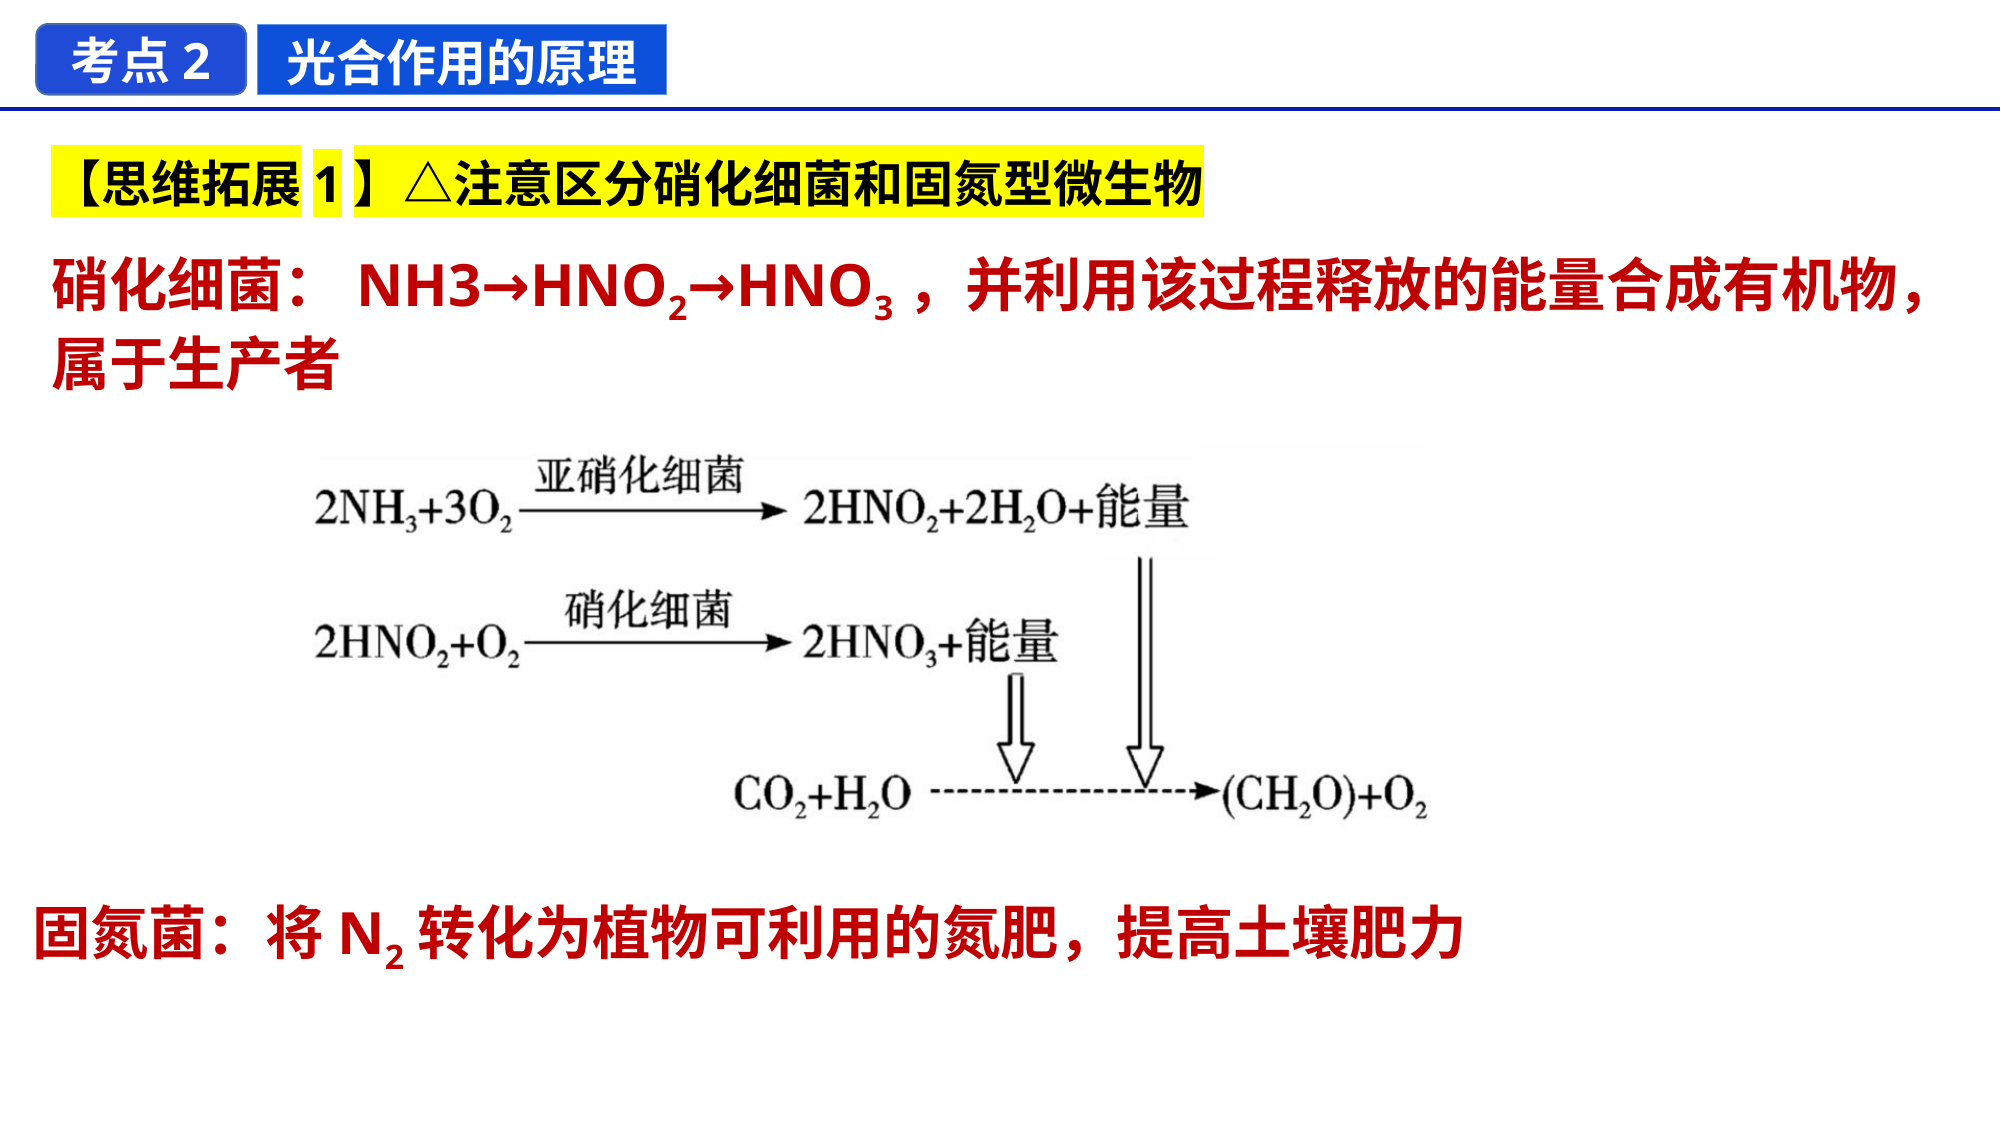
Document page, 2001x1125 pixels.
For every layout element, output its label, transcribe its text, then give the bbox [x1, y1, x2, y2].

picture [305, 443, 1431, 834]
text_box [0, 24, 2000, 110]
text_box 硝化细菌：NH3→HNO2→HNO3，并利用该过程释放的能量合成有机物，属于生产者 [36, 240, 1995, 405]
text_box 【思维拓展1】△注意区分硝化细菌和固氮型微生物 [36, 145, 1283, 220]
text_box 固氮菌：将N2转化为植物可利用的氮肥，提高土壤肥力 [17, 889, 1971, 997]
